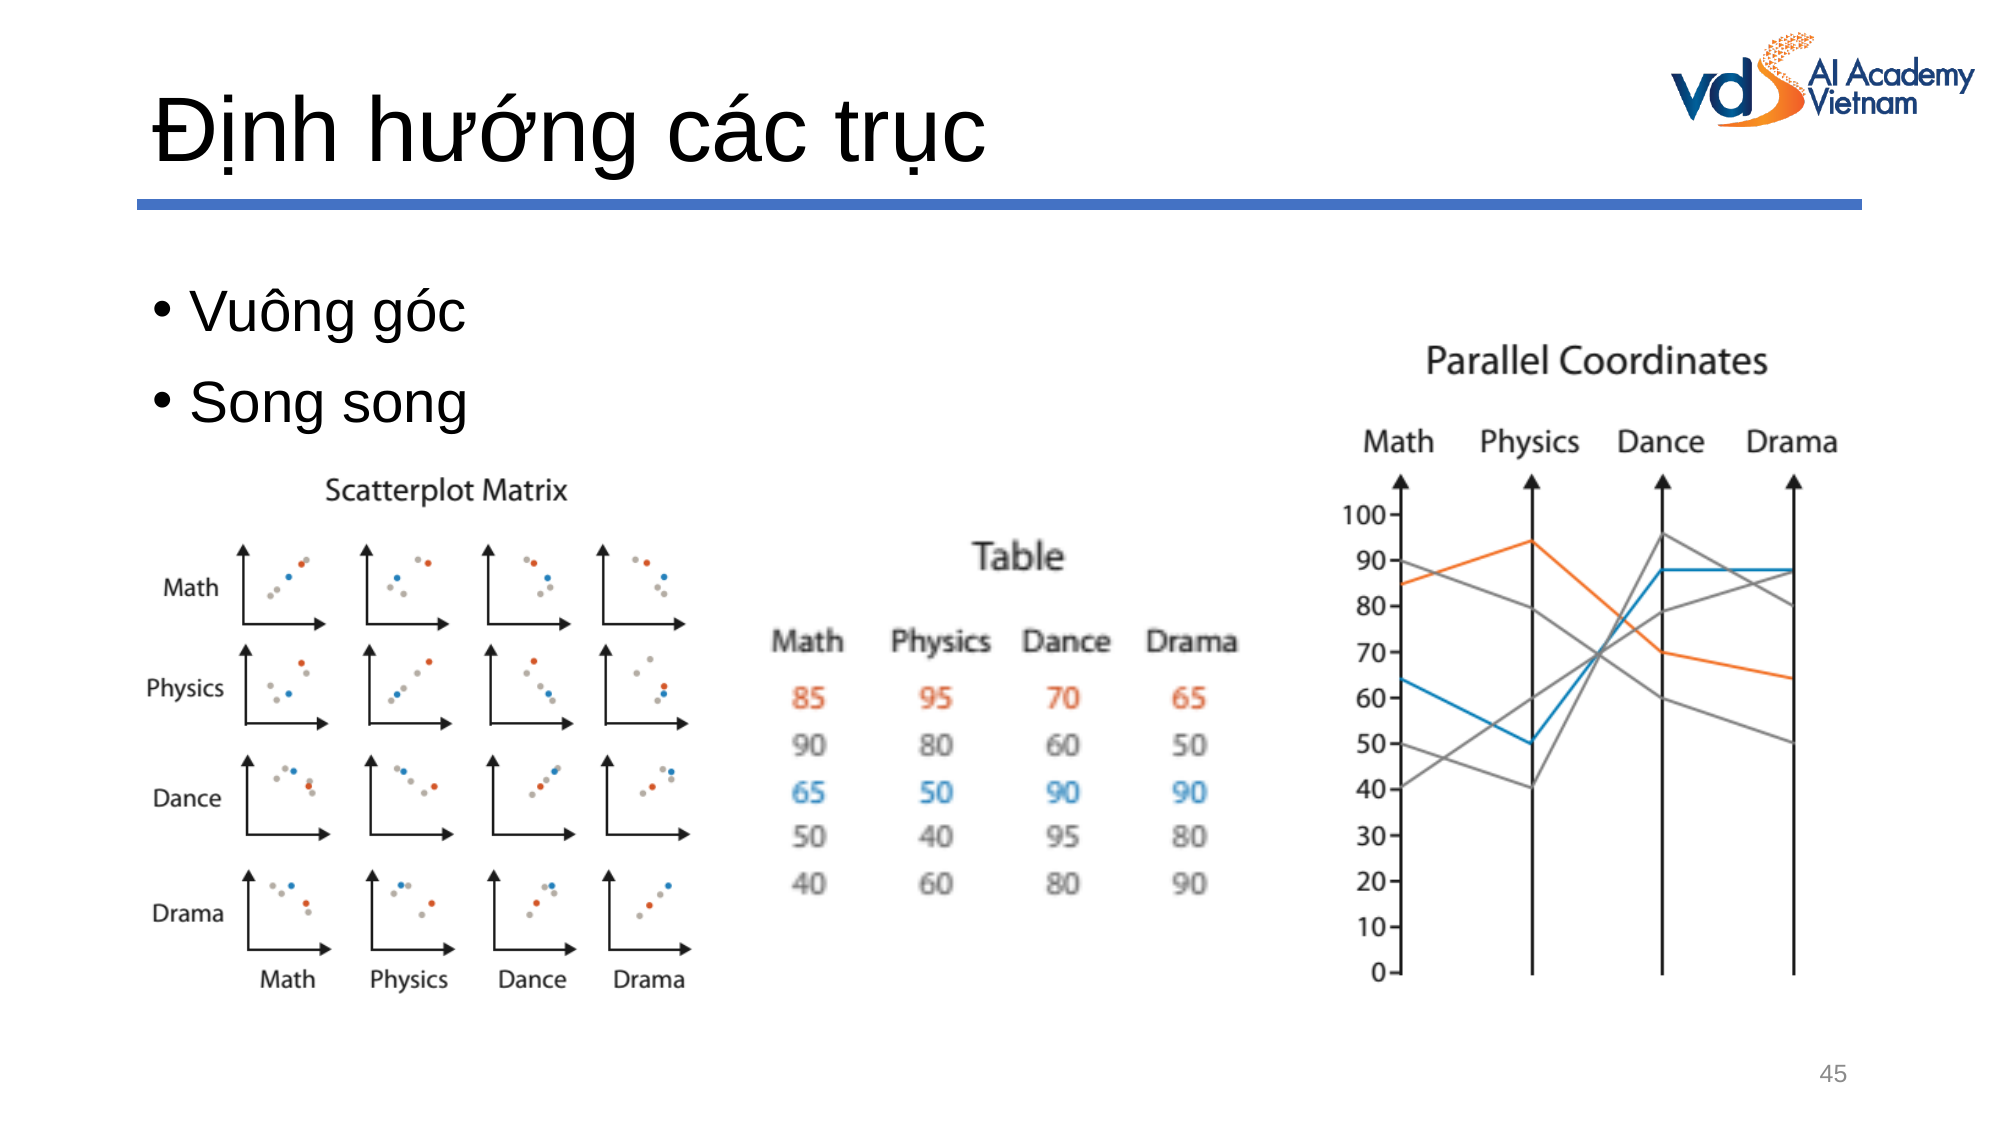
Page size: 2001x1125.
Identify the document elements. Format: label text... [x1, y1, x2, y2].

title Định hướng các trục [137, 59, 1863, 204]
picture [743, 505, 1257, 949]
picture [1312, 310, 1863, 1010]
picture [137, 448, 716, 1005]
list Vuông góc Song song [137, 265, 1863, 1014]
slide_number 45 [1412, 1042, 1863, 1103]
picture [1671, 32, 1975, 127]
